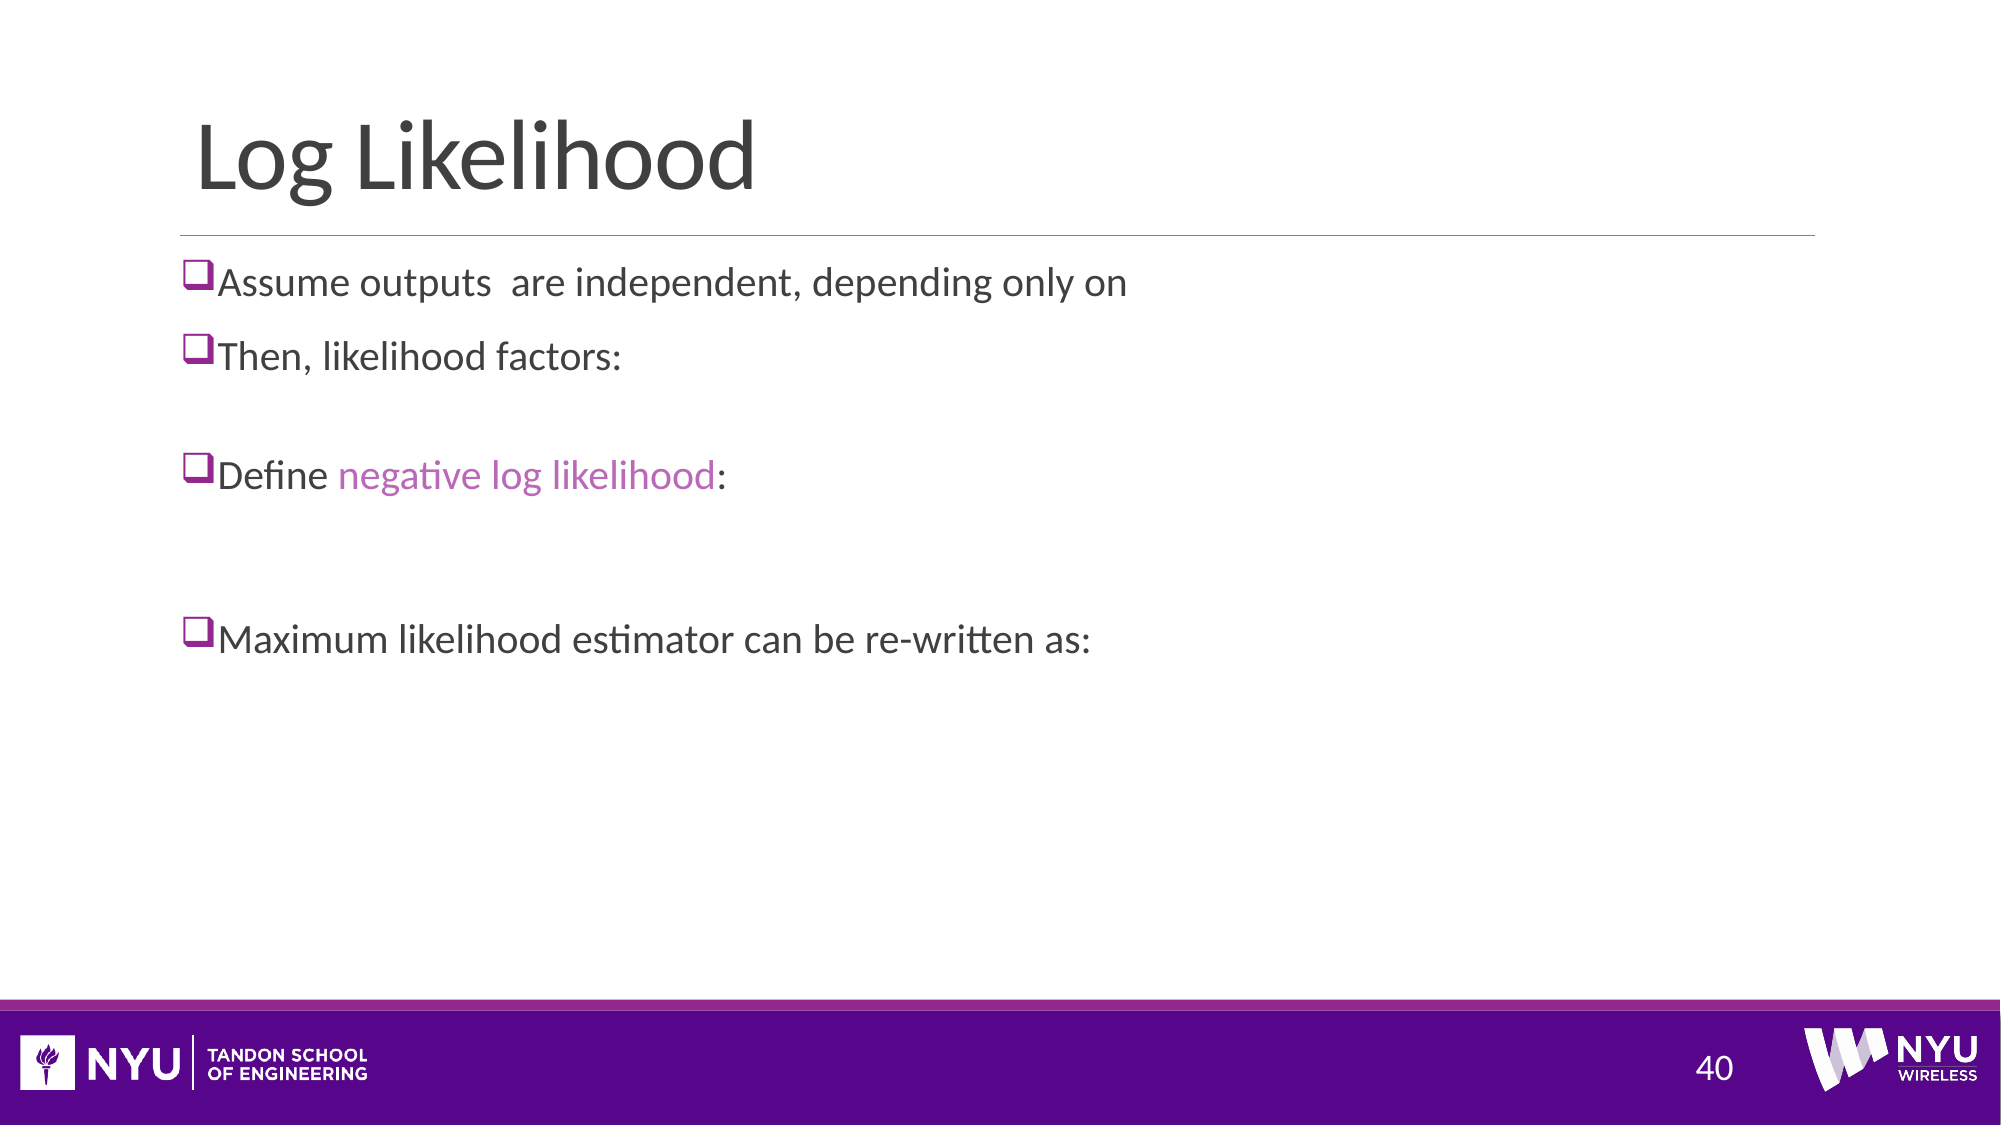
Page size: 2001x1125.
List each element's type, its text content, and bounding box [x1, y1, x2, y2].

slide_number 40 [1533, 1035, 1749, 1096]
title Log Likelihood [180, 47, 1830, 218]
